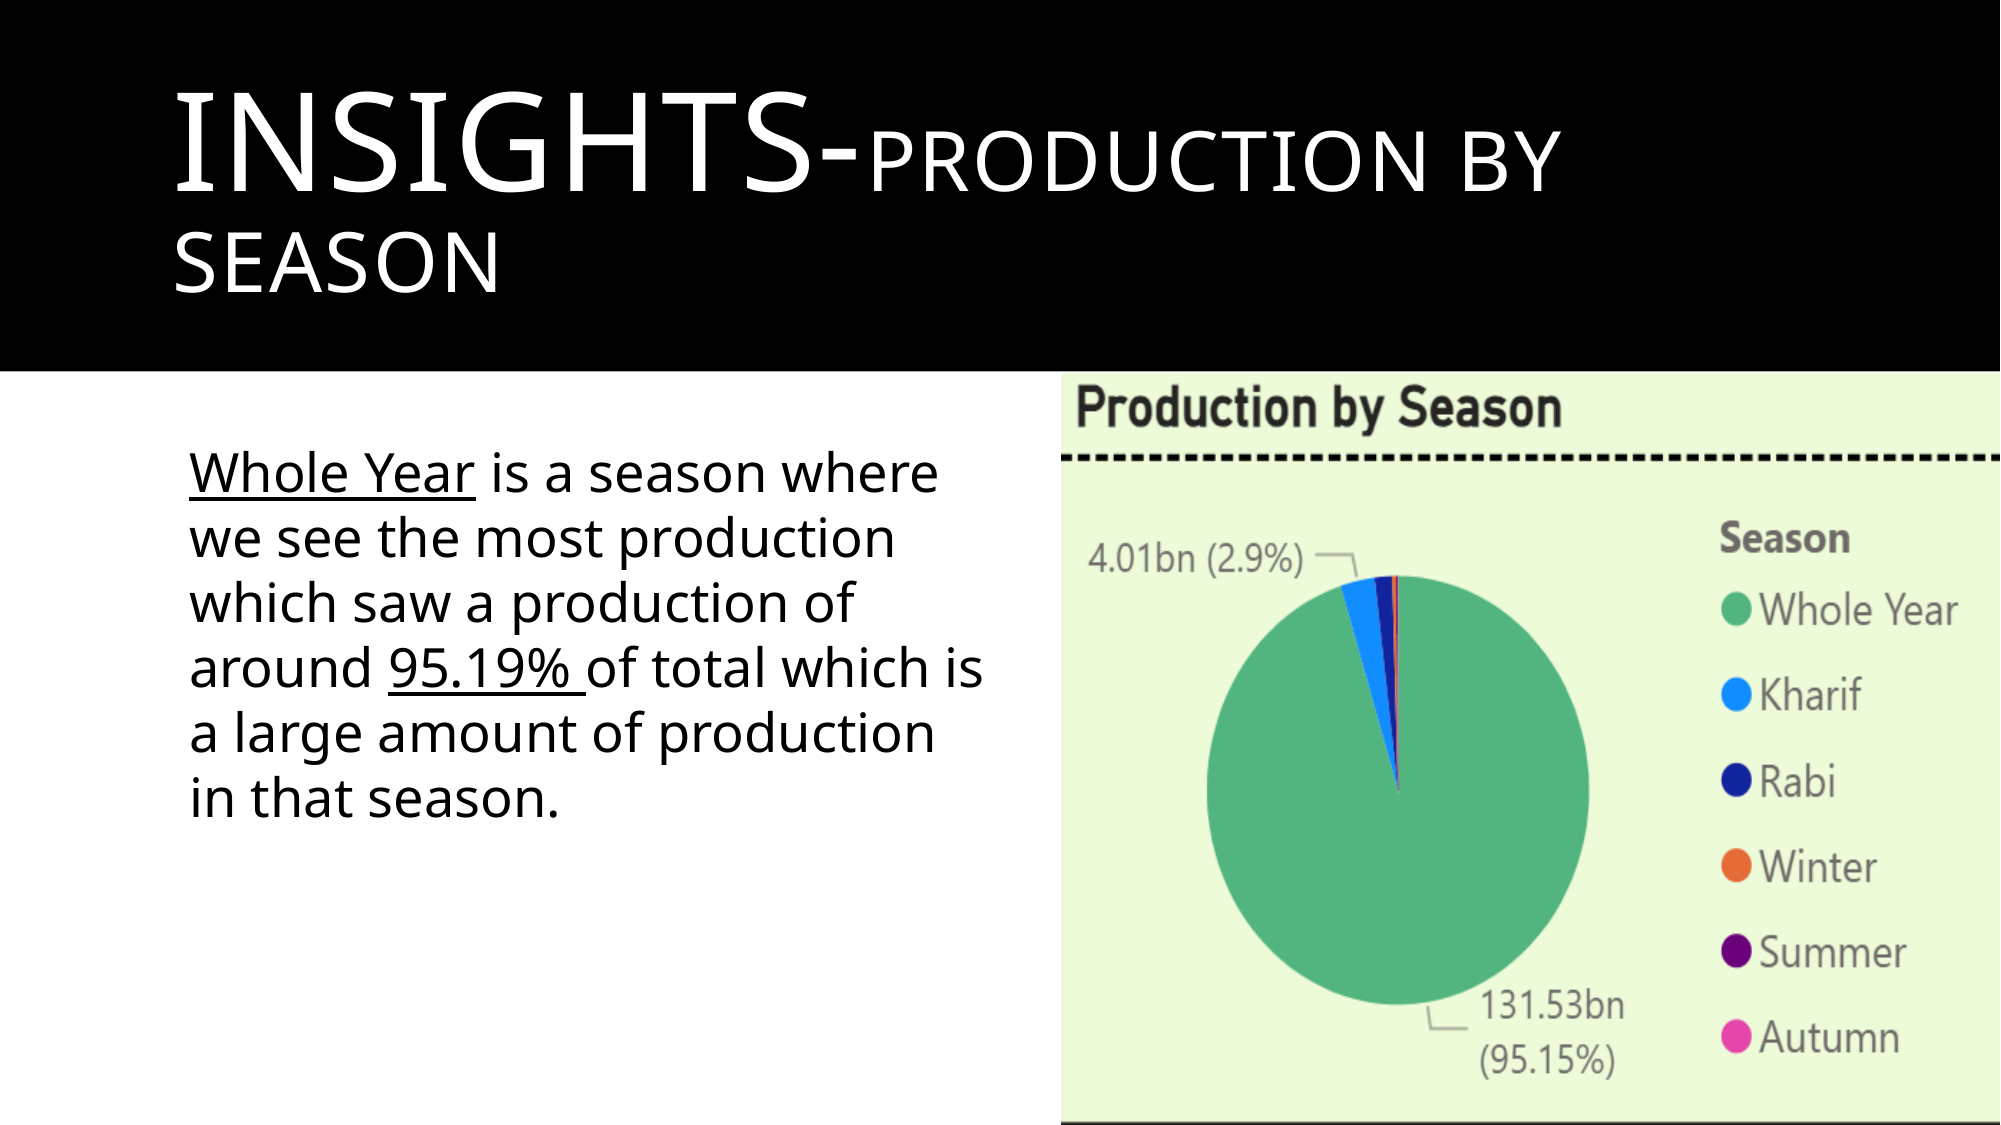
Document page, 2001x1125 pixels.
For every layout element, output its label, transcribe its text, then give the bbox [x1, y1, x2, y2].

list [1061, 373, 2000, 1125]
text_box Whole Year is a season where we see the most production which saw a production of around 95.19% of total which is a large amount of production in that season. [174, 430, 1000, 836]
title Insights-production by season [157, 52, 1842, 332]
